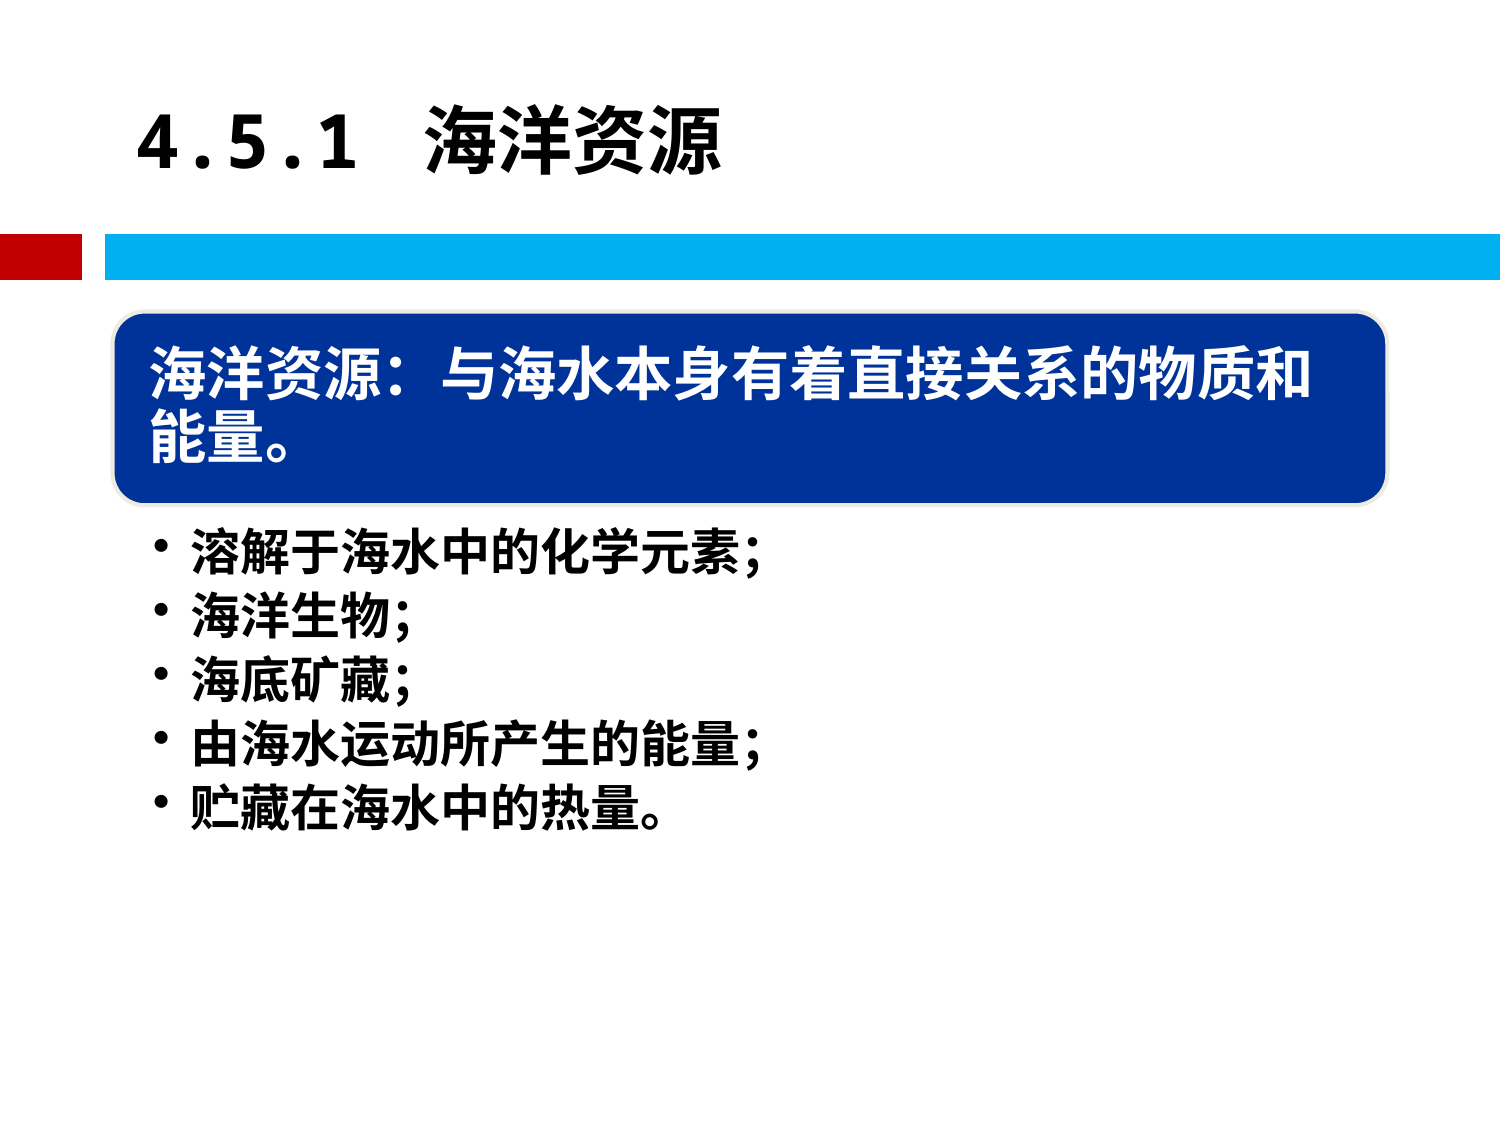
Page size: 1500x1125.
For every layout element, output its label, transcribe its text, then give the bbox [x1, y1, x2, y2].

title 4.5.1 海洋资源 [74, 44, 1426, 233]
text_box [112, 302, 1388, 960]
